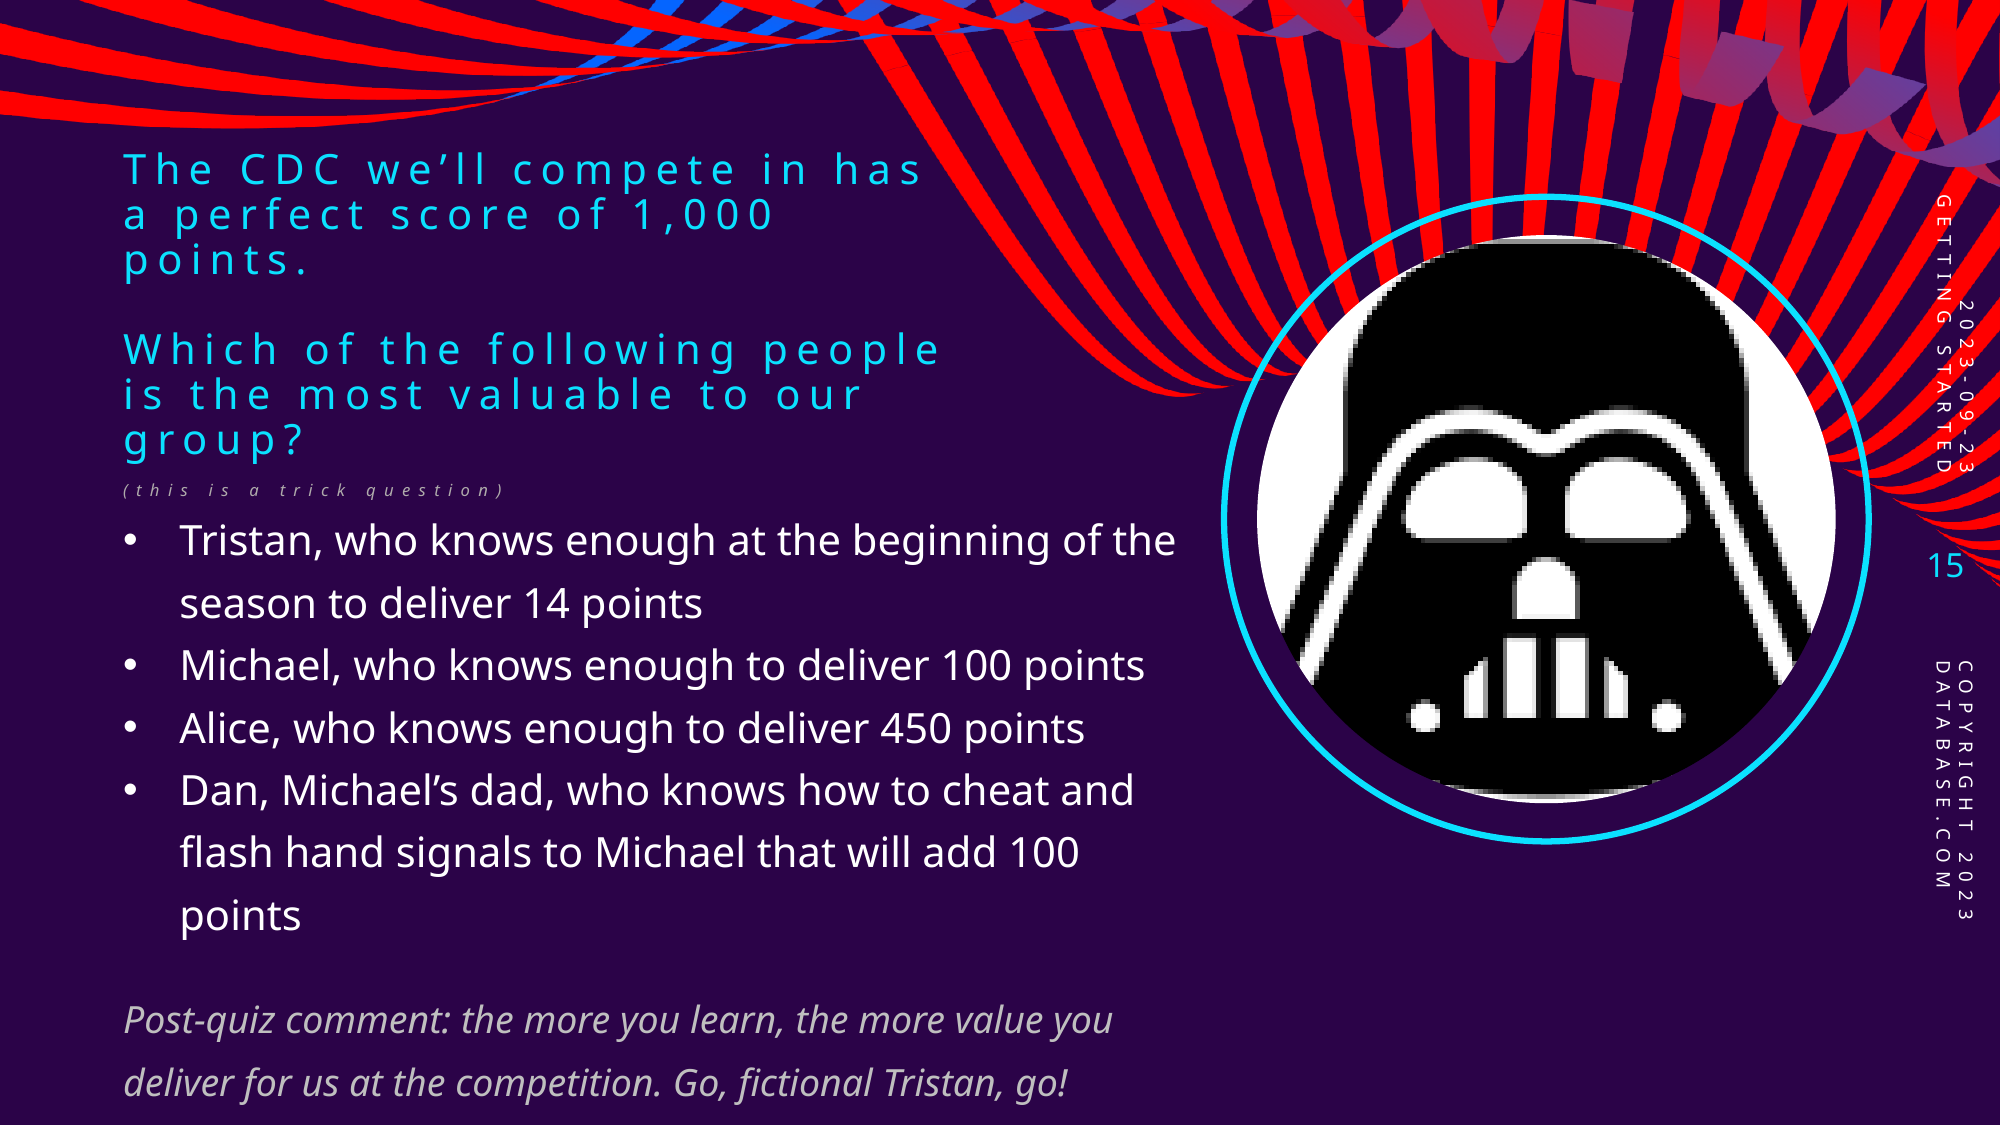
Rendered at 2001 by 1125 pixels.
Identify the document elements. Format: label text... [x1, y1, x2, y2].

footer 2023-09-23 Getting started [1926, 33, 1987, 489]
title The CDC we’ll compete in has a perfect score of 1,000 points. Which of the following people is the most valuable to our group? (this is a trick question) [108, 141, 995, 494]
slide_number 15 [1889, 519, 1980, 615]
slide_number COPYRIGHT 2023 DATABASE.COM [1925, 645, 1986, 1080]
list Tristan, who knows enough at the beginning of the season to deliver 14 points Michael, who knows enough to deliver 100 points Alice, who knows enough to deliver 450 points Dan, Michael’s dad, who knows how to cheat and flash hand signals to Michael that will add 100 points Post-quiz comment: the more you learn, the more value you deliver for us at the competition. Go, fictional Tristan, go! [108, 494, 1198, 1046]
picture [0, 0, 2000, 1125]
